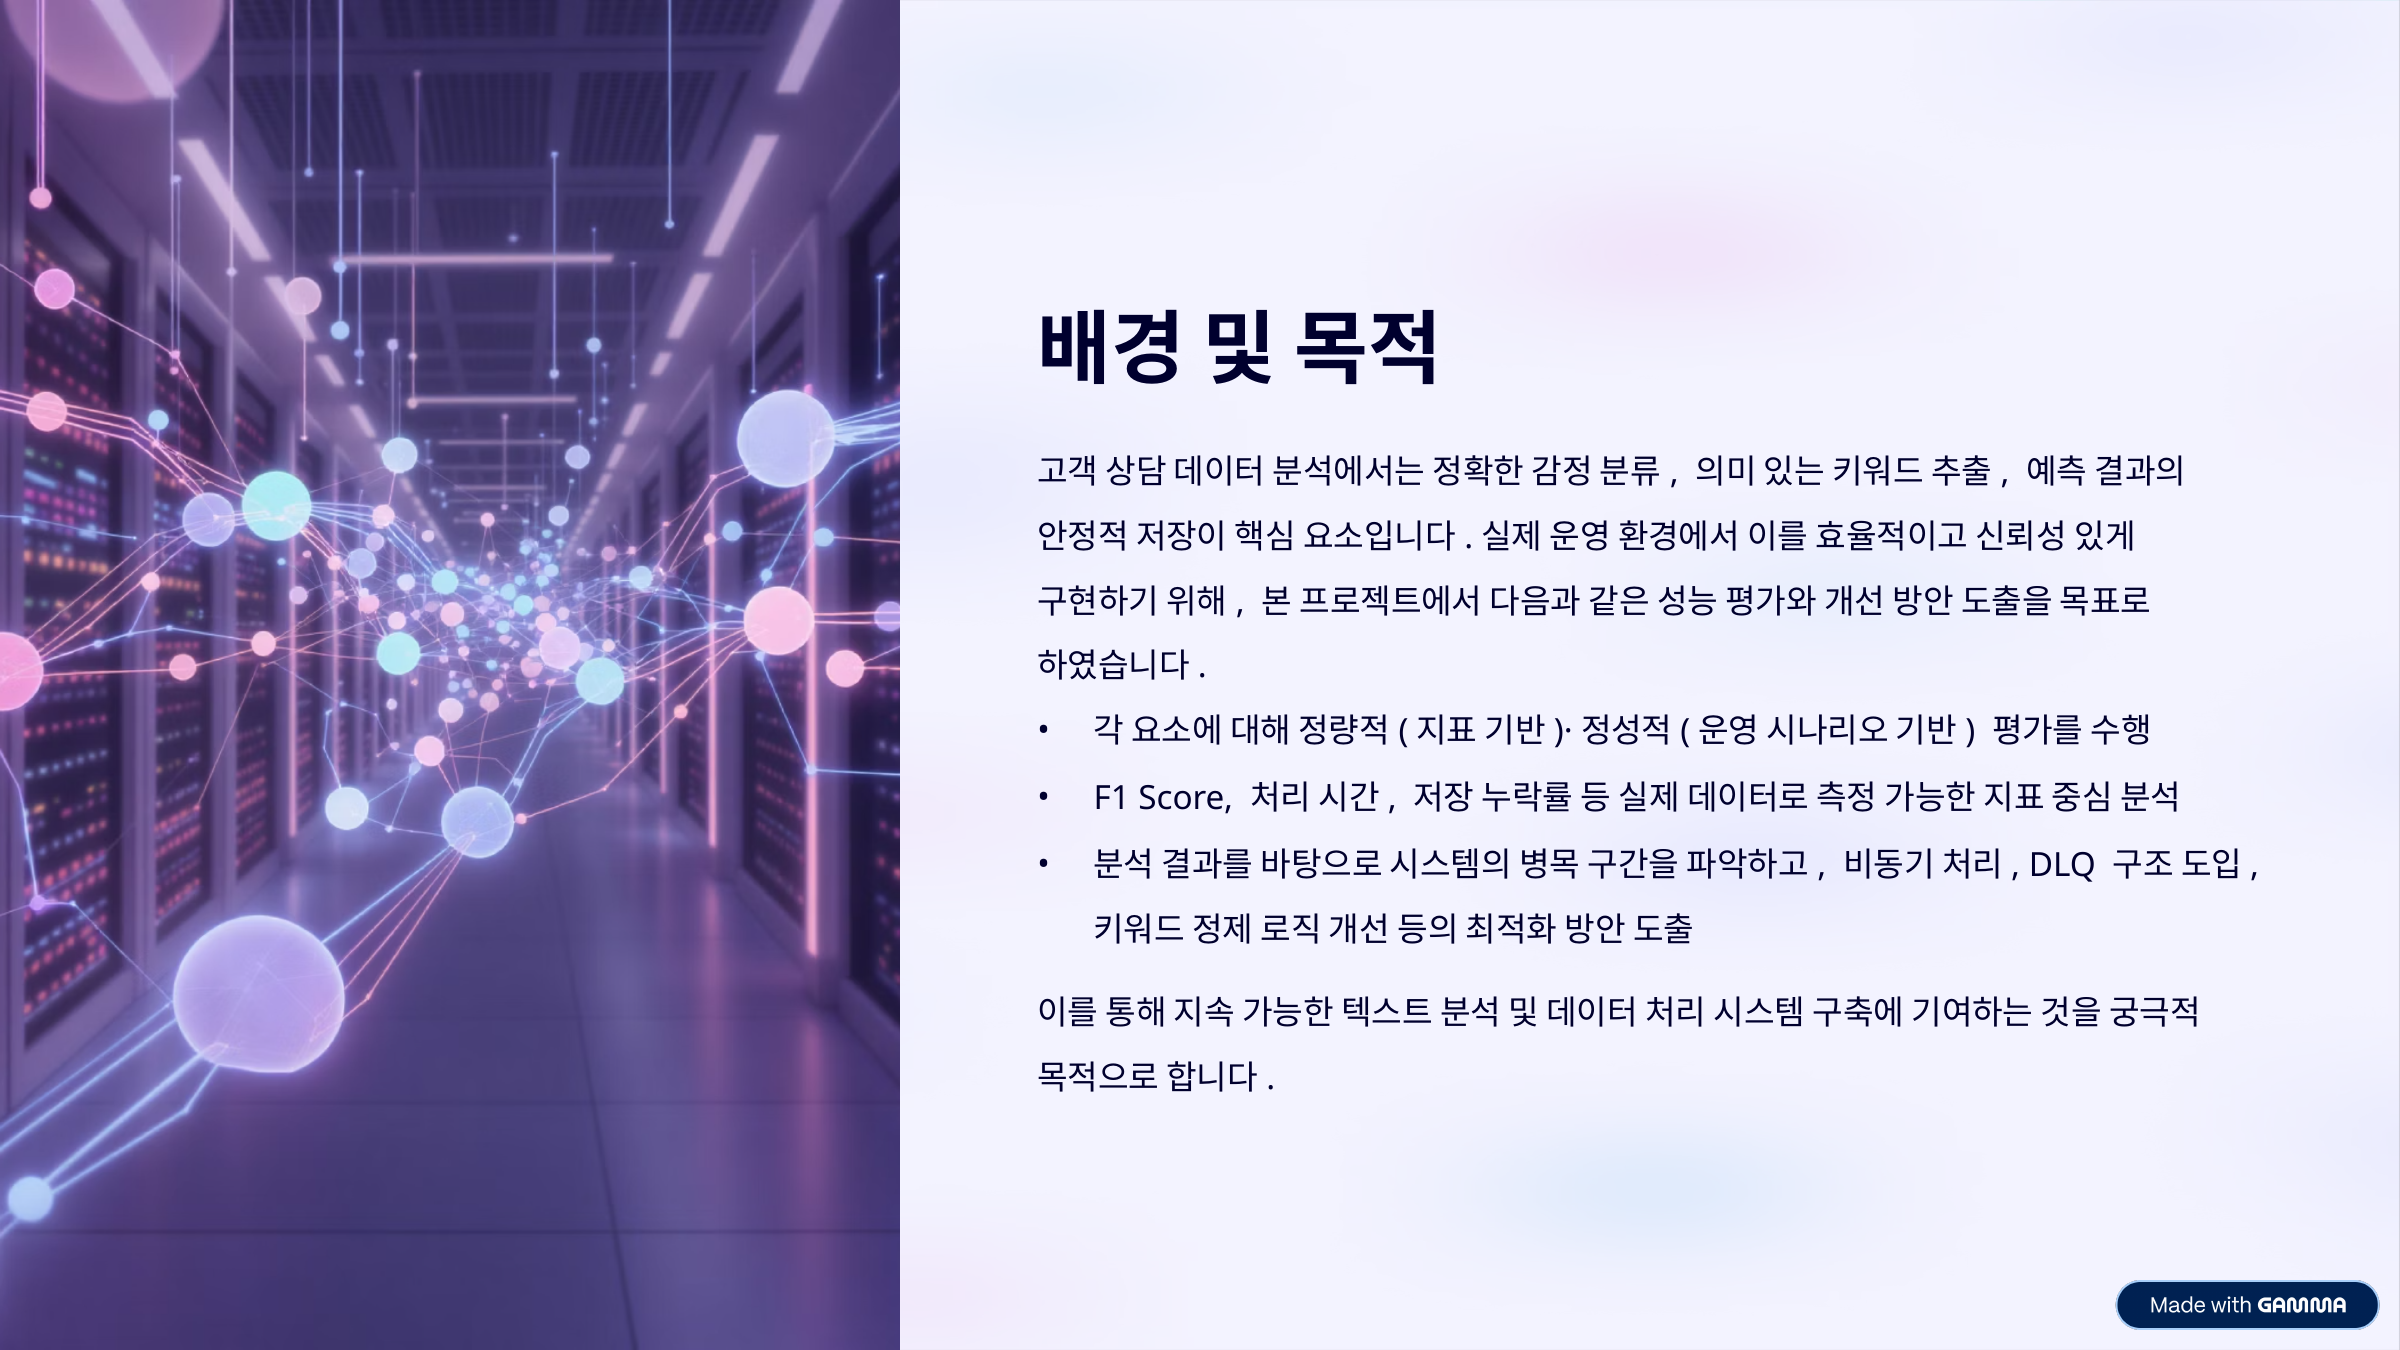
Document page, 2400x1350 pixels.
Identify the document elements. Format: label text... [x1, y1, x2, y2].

text_box 고객 상담 데이터 분석에서는 정확한 감정 분류, 의미 있는 키워드 추출, 예측 결과의 안정적 저장이 핵심 요소입니다.실제 운영 환경에서 이를 효율적이고 신뢰성 있게 구현하기 위해, 본 프로젝트에서 다음과 같은 성능 평가와 개선 방안 도출을 목표로 하였습니다. [1037, 425, 2263, 646]
text_box 배경 및 목적 [1037, 273, 1846, 375]
text_box 이를 통해 지속 가능한 텍스트 분석 및 데이터 처리 시스템 구축에 기여하는 것을 궁극적 목적으로 합니다. [1037, 966, 2263, 1077]
text_box F1 Score, 처리 시간, 저장 누락률 등 실제 데이터로 측정 가능한 지표 중심 분석 [1037, 751, 2263, 807]
text_box 분석 결과를 바탕으로 시스템의 병목 구간을 파악하고, 비동기 처리, DLQ 구조 도입, 키워드 정제 로직 개선 등의 최적화 방안 도출 [1037, 818, 2263, 929]
text_box 각 요소에 대해 정량적(지표 기반)·정성적(운영 시나리오 기반) 평가를 수행 [1037, 684, 2263, 740]
picture [0, 0, 901, 1350]
picture [2106, 1271, 2389, 1339]
